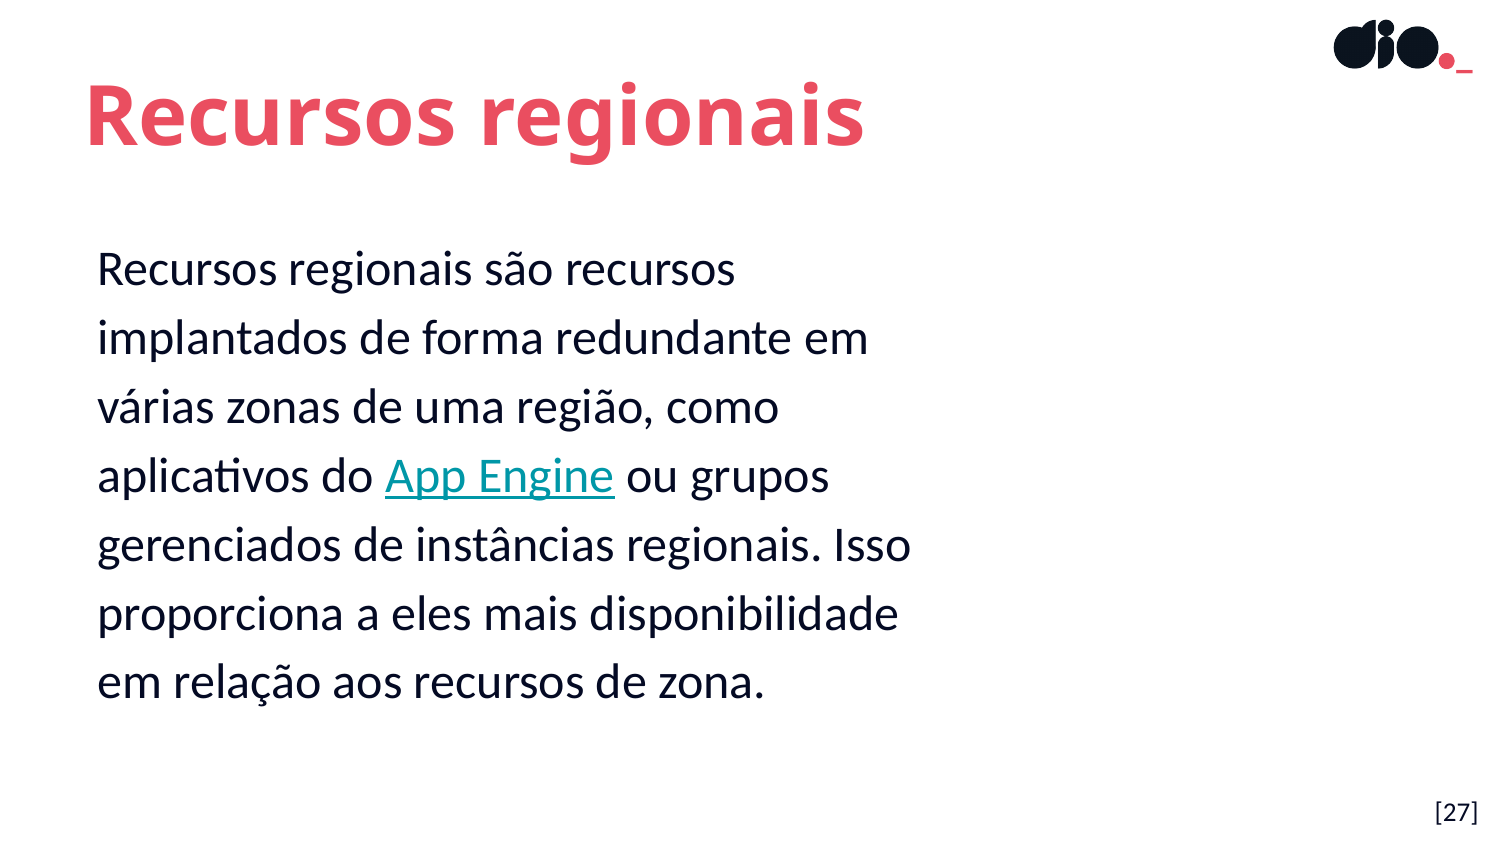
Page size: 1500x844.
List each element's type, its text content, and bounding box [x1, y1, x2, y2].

text_box Recursos regionais são recursos implantados de forma redundante em várias zonas de uma região, como aplicativos do App Engine ou grupos gerenciados de instâncias regionais. Isso proporciona a eles mais disponibilidade em relação aos recursos de zona. [82, 211, 961, 724]
text_box Recursos regionais [68, 35, 1384, 174]
picture [1333, 19, 1473, 74]
slide_number [27] [1403, 779, 1494, 844]
